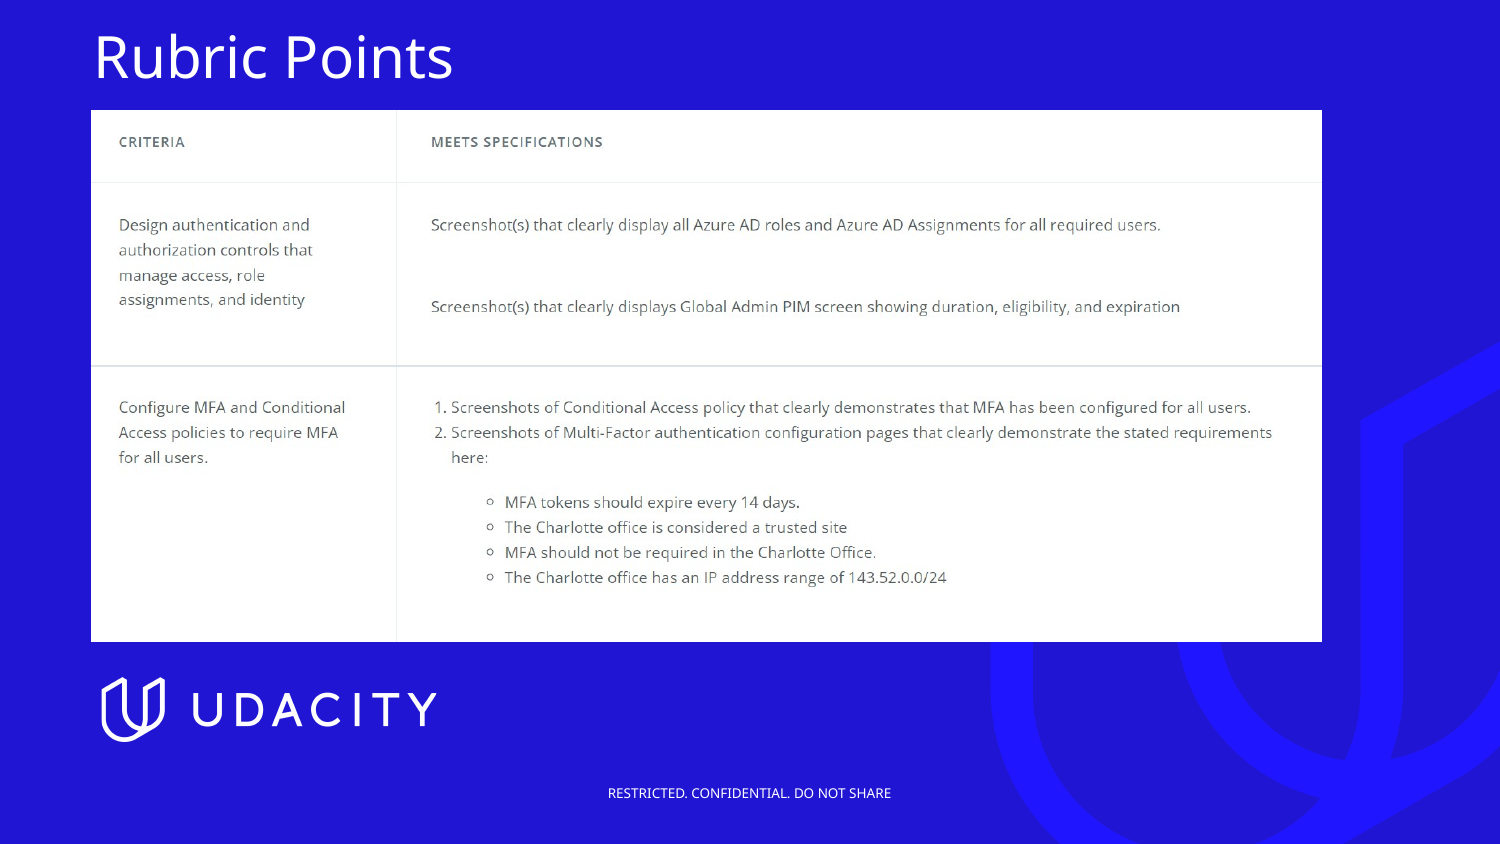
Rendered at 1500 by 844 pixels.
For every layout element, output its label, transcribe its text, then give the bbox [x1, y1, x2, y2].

subtitle Rubric Points [74, 20, 823, 99]
picture [0, 0, 1500, 844]
